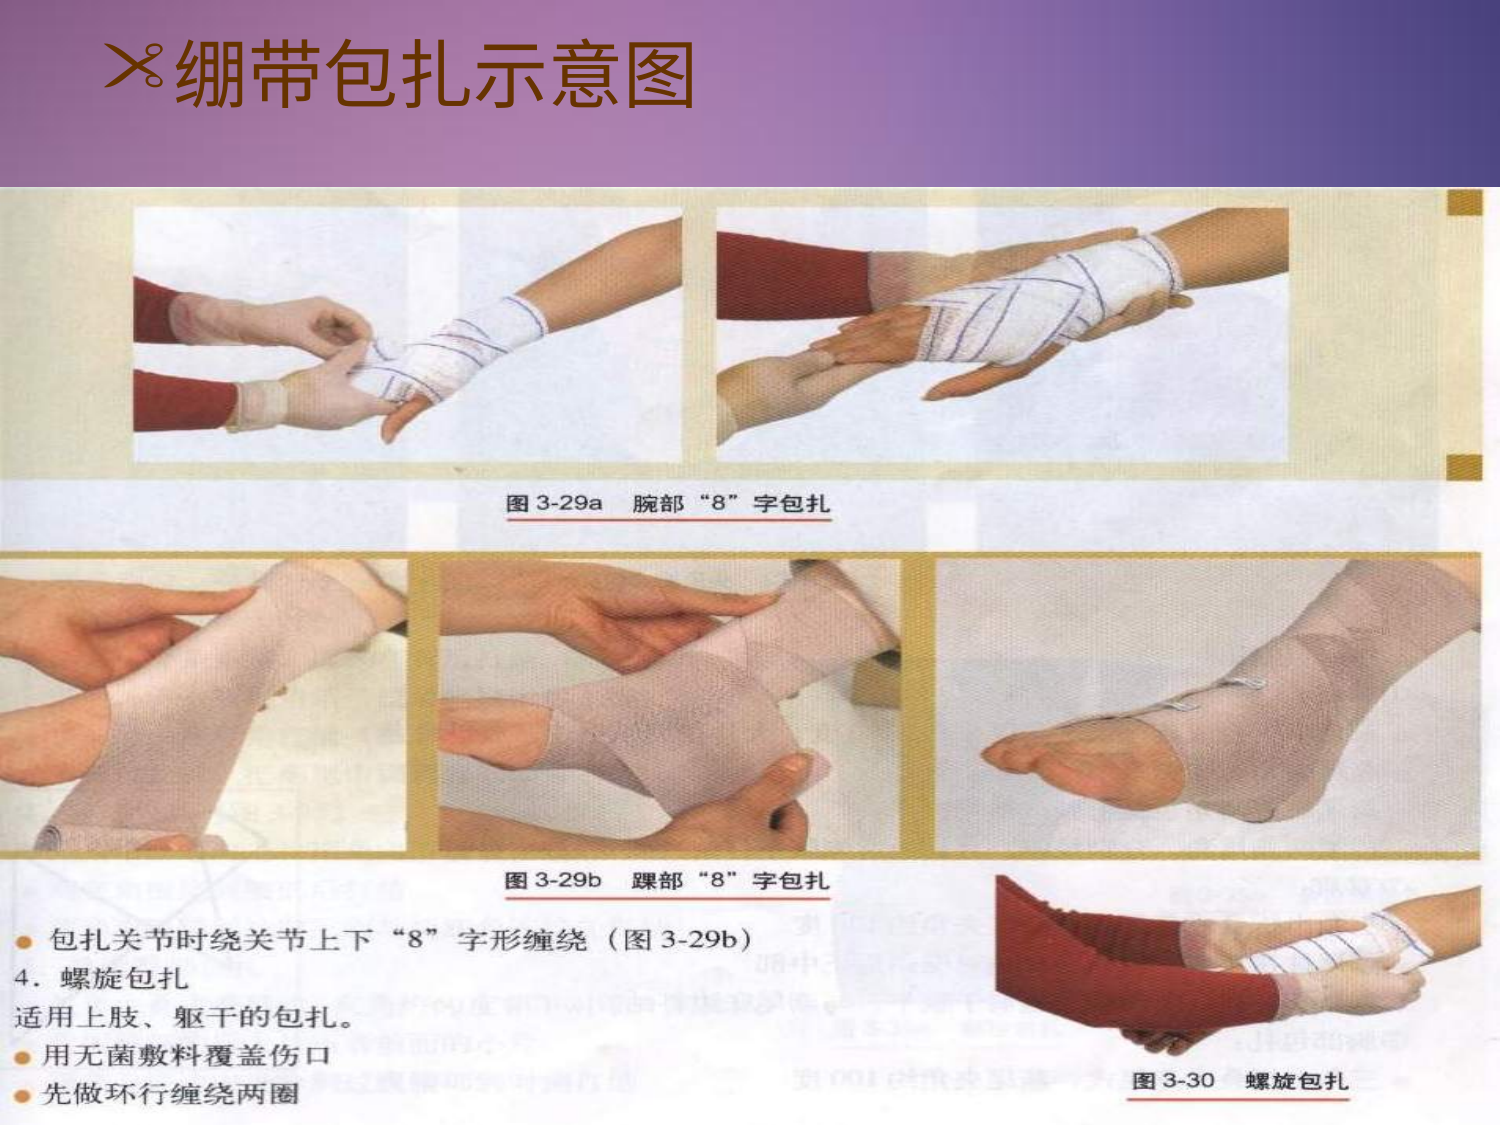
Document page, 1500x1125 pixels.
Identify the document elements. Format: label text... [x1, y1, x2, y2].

picture [0, 0, 1500, 1125]
list 绷带包扎示意图 [0, 37, 1038, 187]
